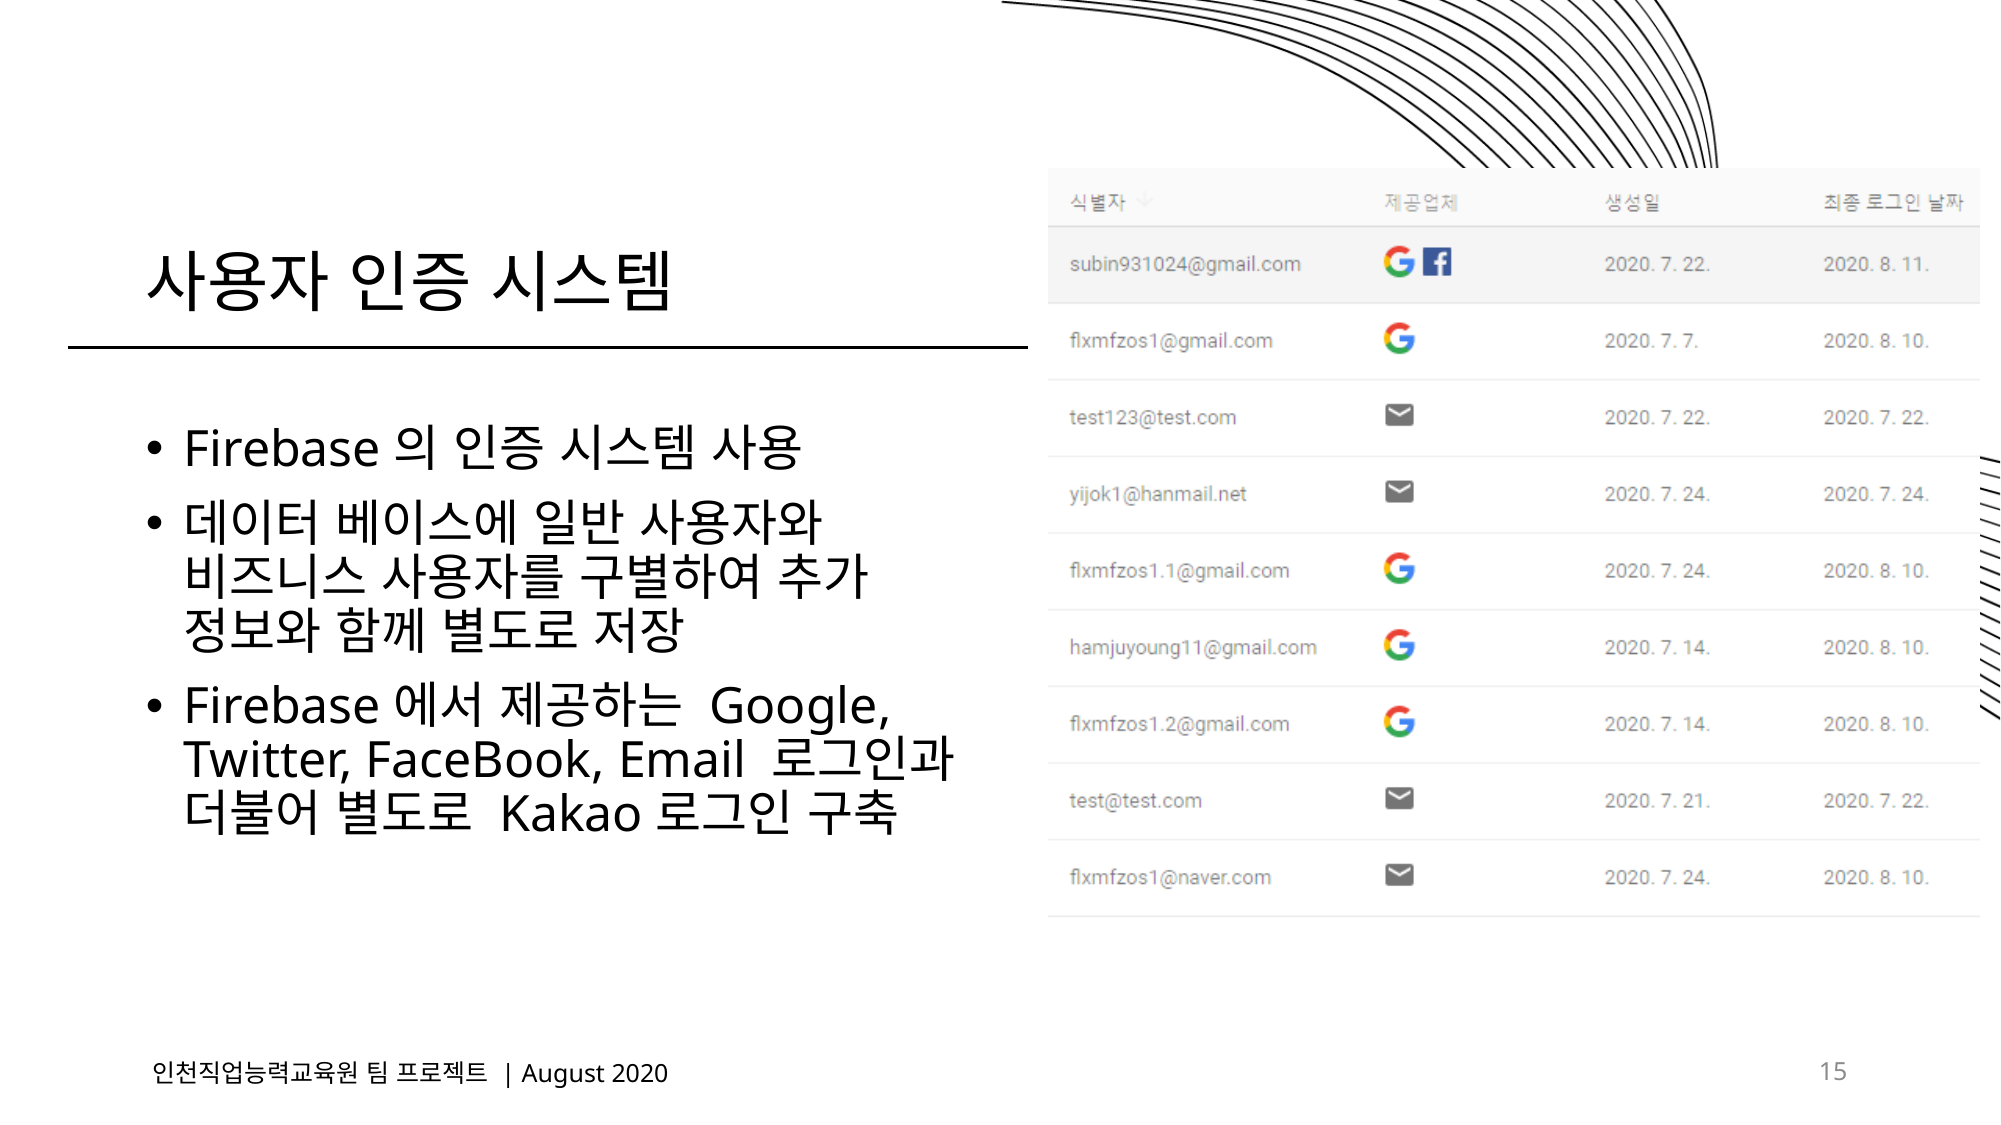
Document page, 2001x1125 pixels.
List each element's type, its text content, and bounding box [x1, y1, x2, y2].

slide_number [137, 1042, 785, 1103]
list Firebase의 인증 시스템 사용 데이터 베이스에 일반 사용자와 비즈니스 사용자를 구별하여 추가 정보와 함께 별도로 저장 Firebase에서 제공하는 Google, Twitter, FaceBook, Email 로그인과 더불어 별도로 Kakao로그인 구축 [130, 415, 1018, 1125]
slide_number 15 [1412, 1042, 1863, 1103]
picture [0, 0, 2001, 1125]
title 사용자 인증 시스템 [130, 176, 1048, 394]
